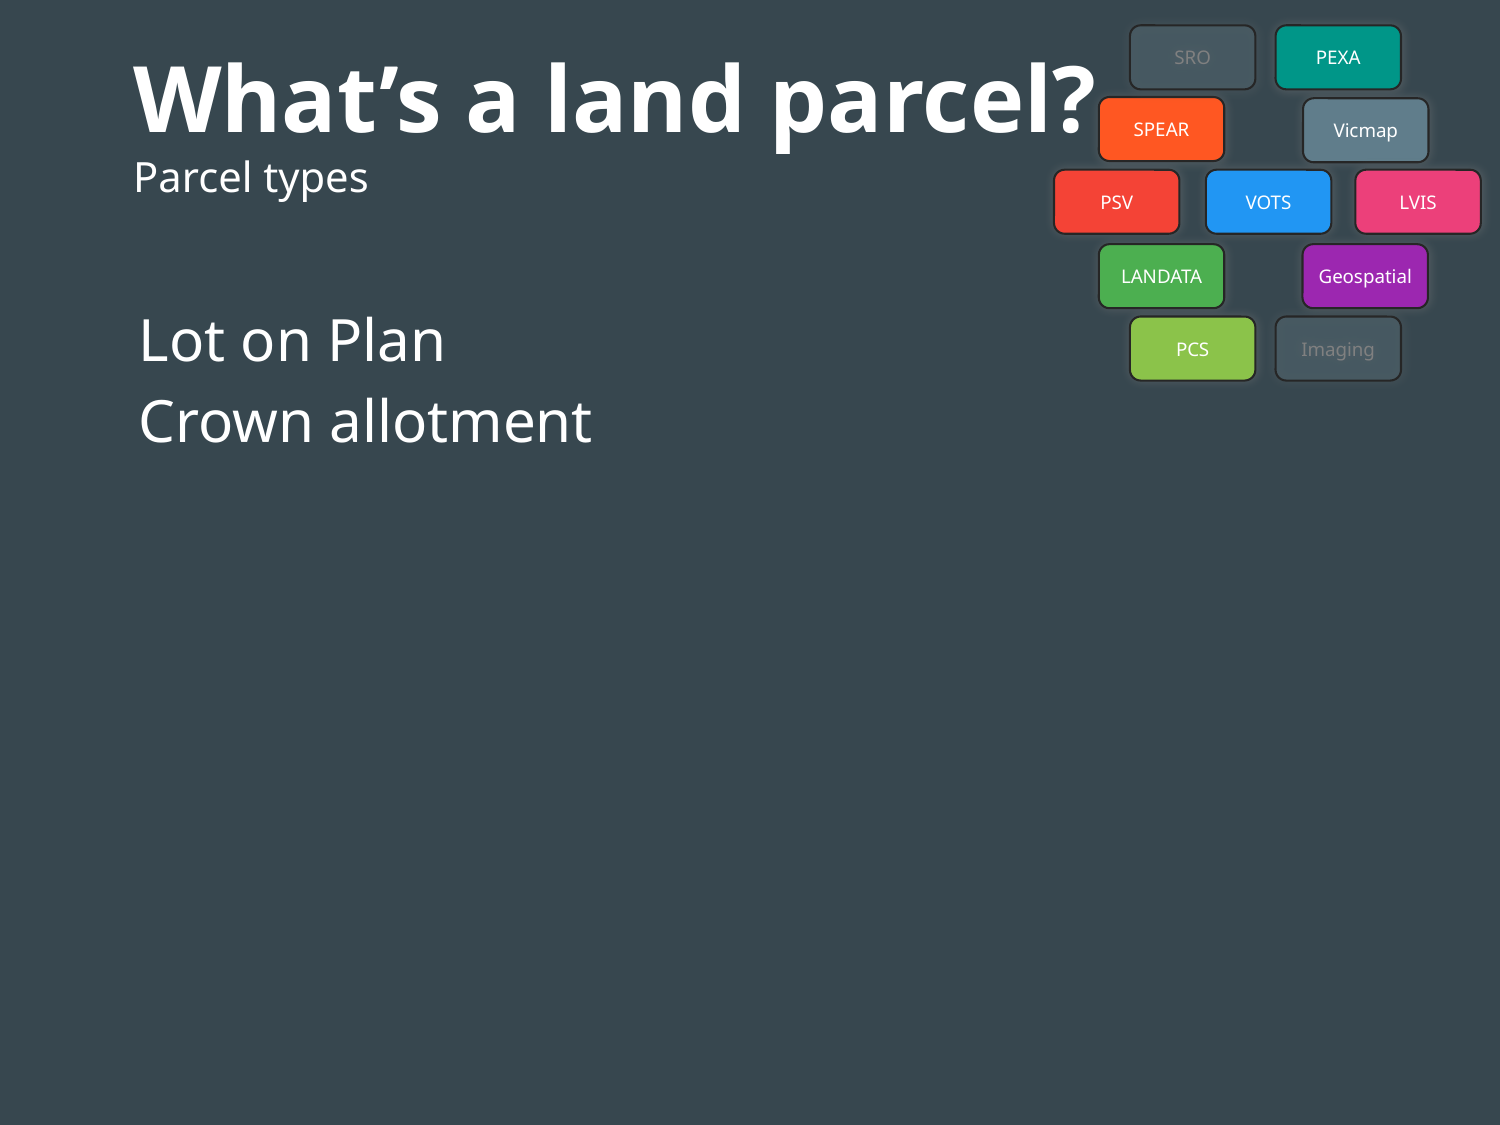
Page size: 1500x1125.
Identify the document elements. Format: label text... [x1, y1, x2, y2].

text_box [1053, 25, 1482, 381]
subtitle Lot on Plan Crown allotment [124, 295, 1174, 694]
title What’s a land parcel? Parcel types [118, 0, 1394, 242]
